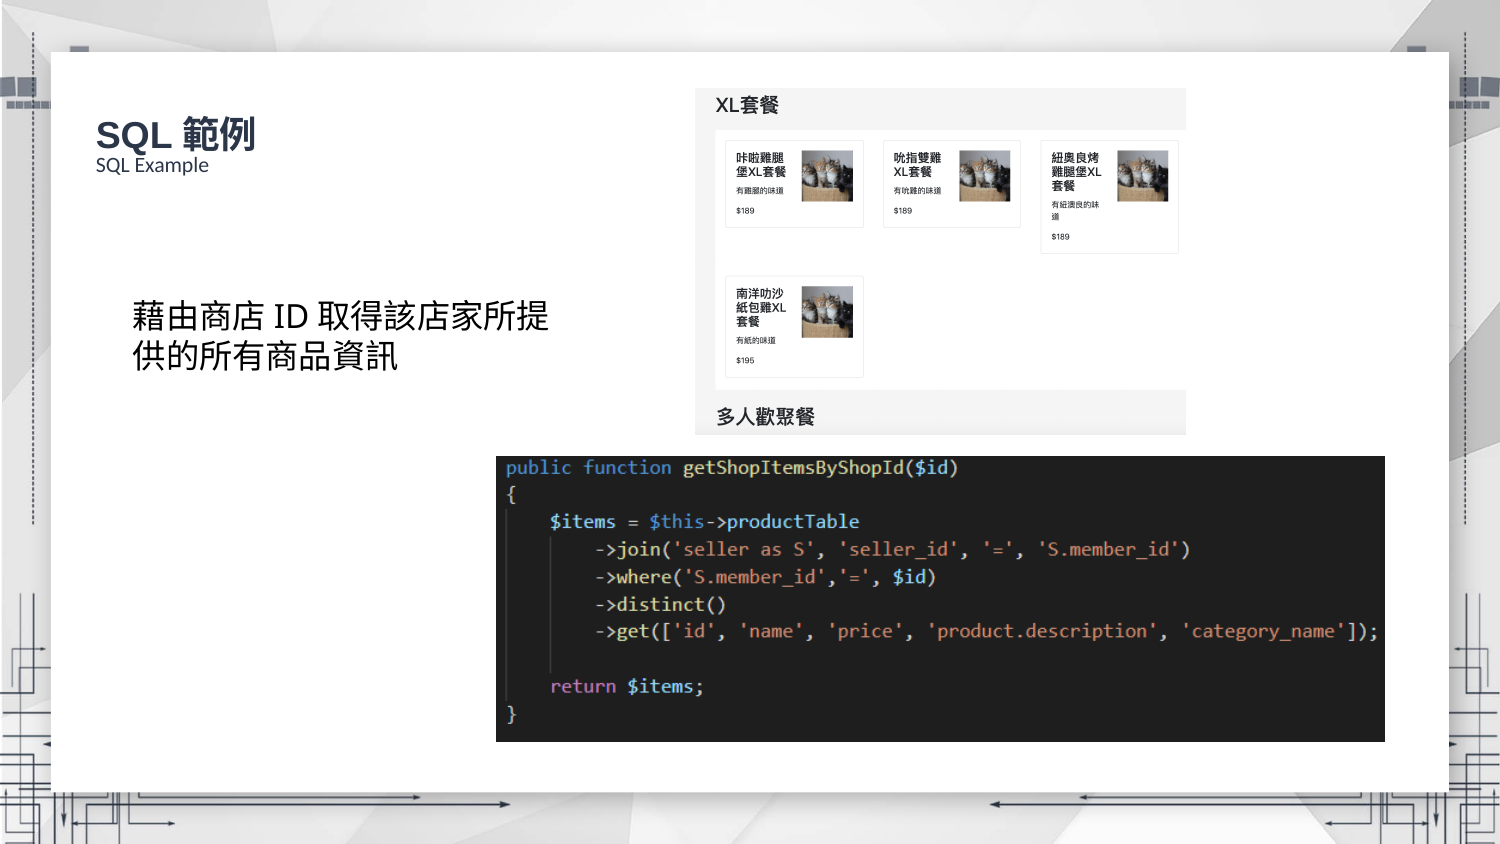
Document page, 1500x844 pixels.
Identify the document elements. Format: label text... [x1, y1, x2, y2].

picture [0, 0, 1500, 844]
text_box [95, 88, 340, 175]
text_box 藉由商店ID取得該店家所提供的所有商品資訊 [117, 279, 580, 412]
